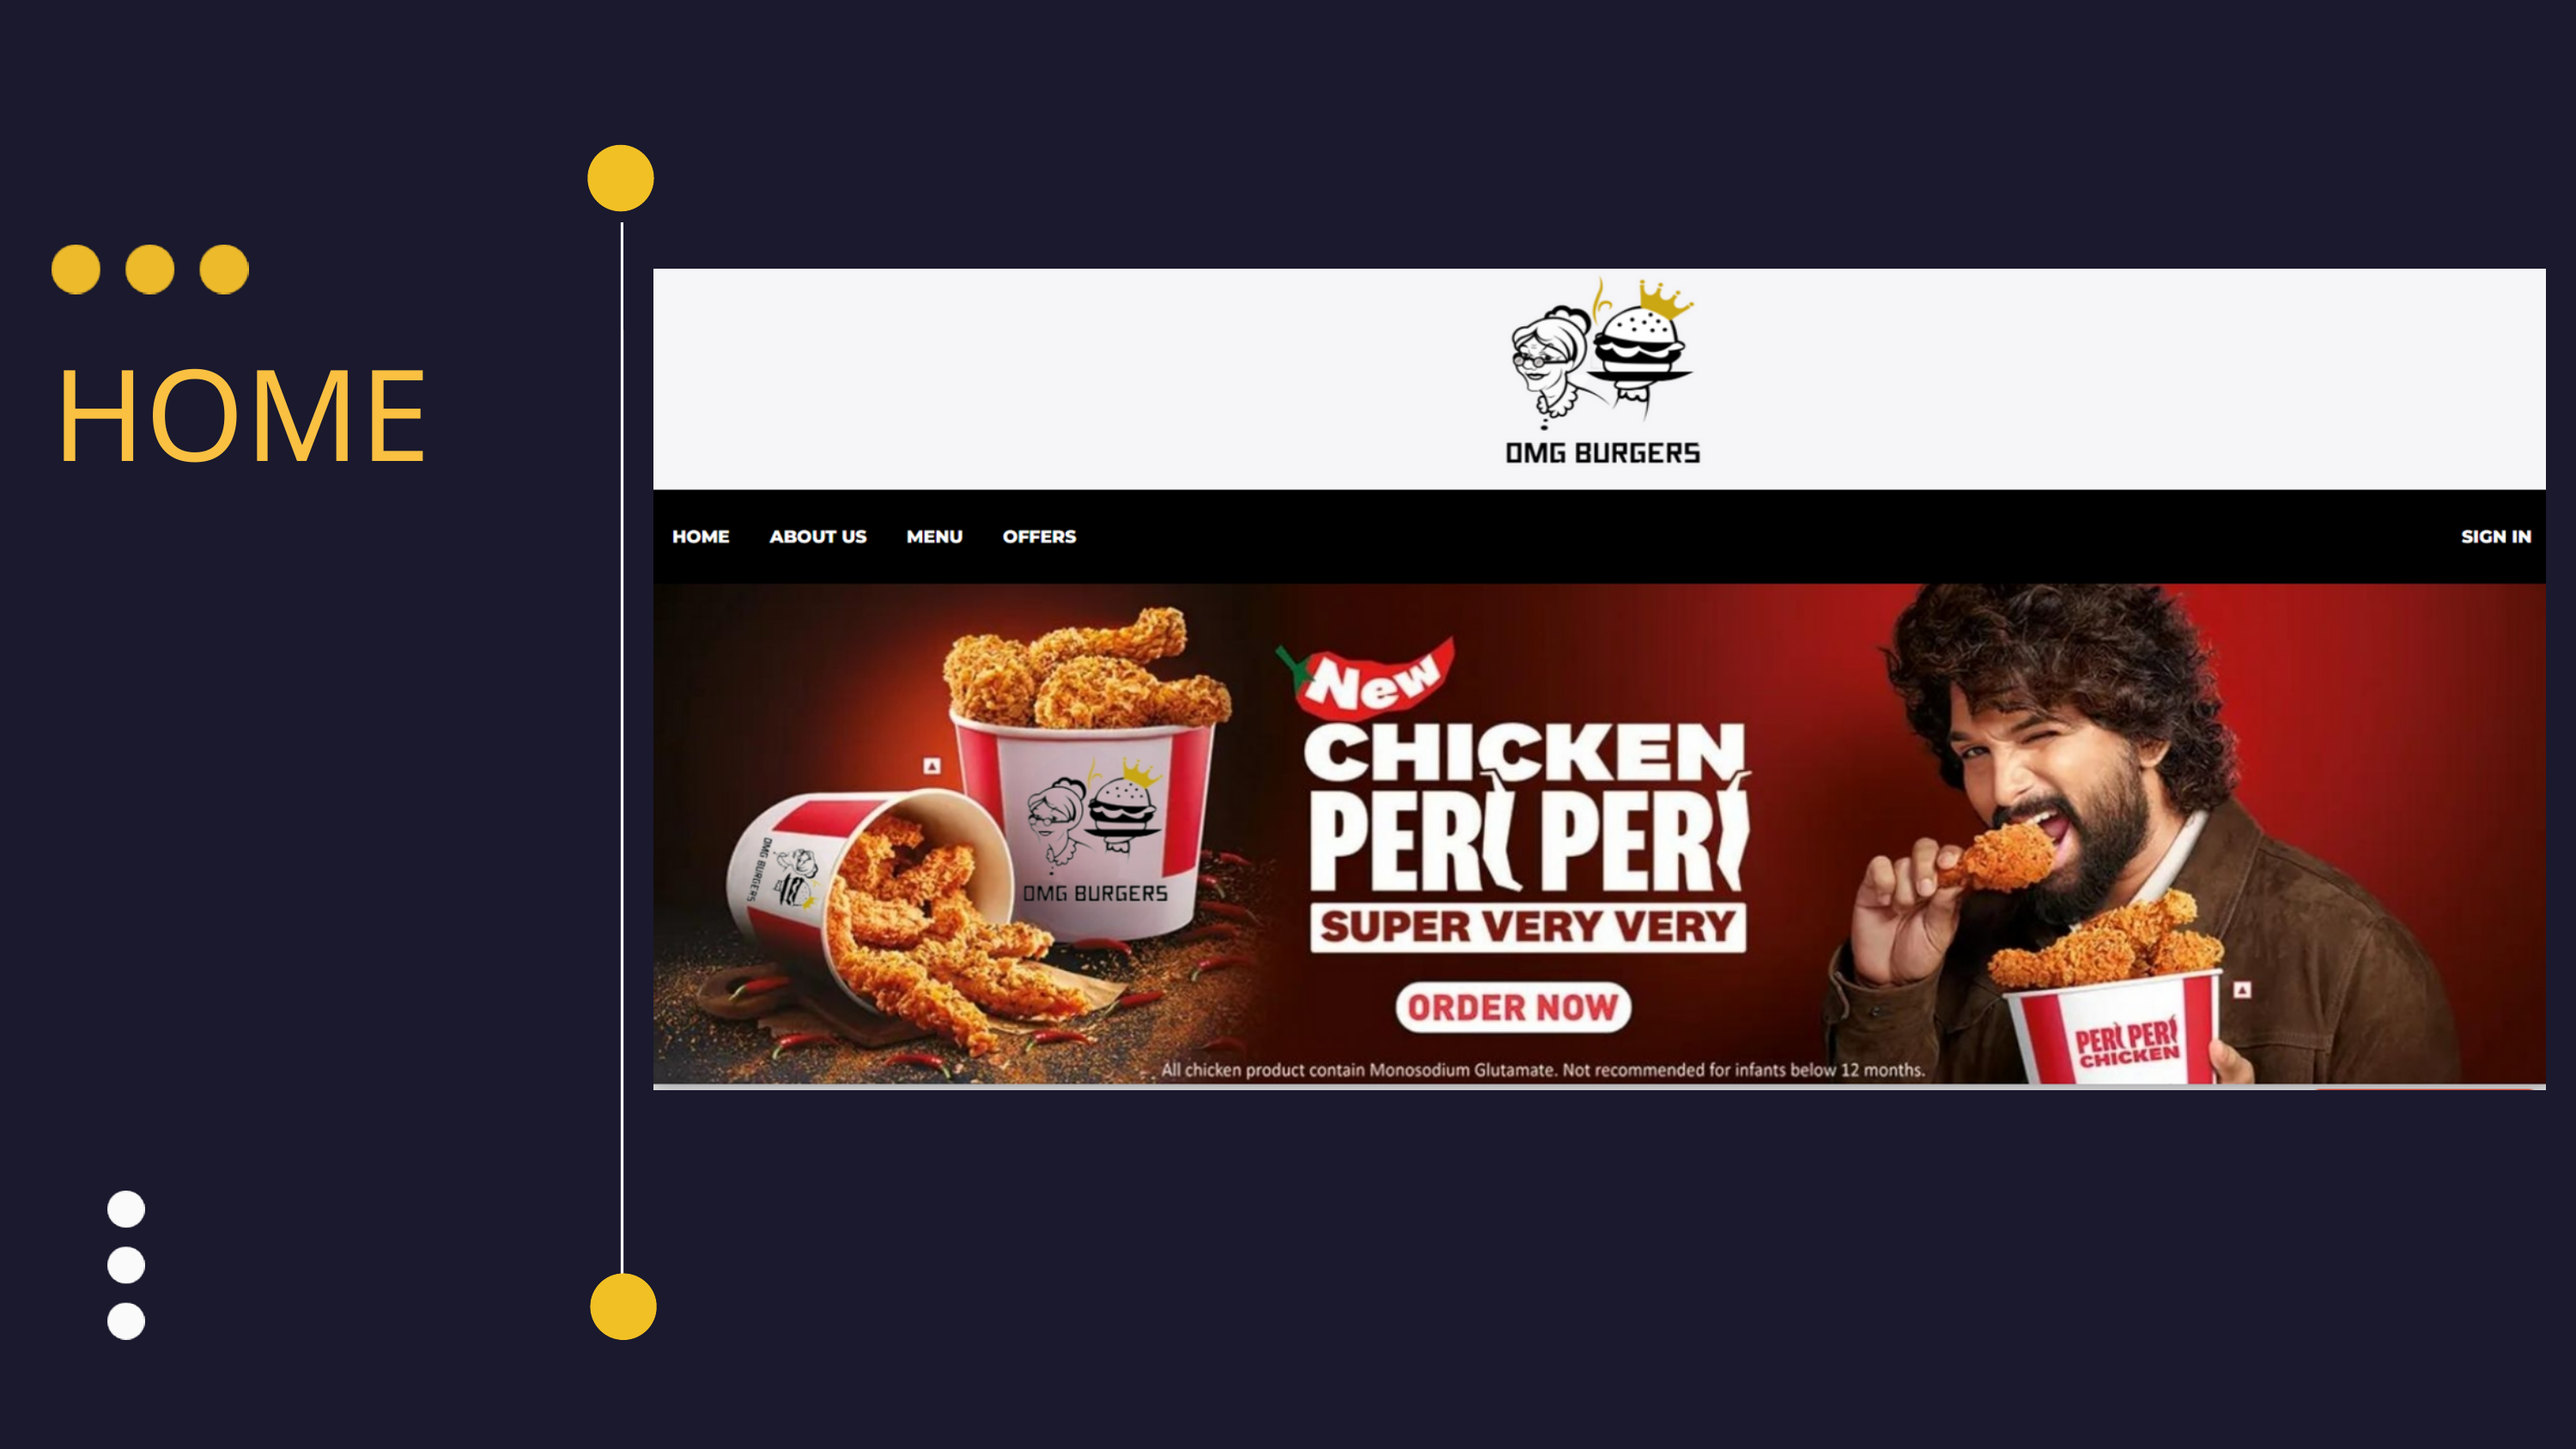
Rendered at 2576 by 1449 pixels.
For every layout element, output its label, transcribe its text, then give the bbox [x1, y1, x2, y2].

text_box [586, 144, 654, 212]
picture [106, 1190, 145, 1341]
text_box HOME [52, 354, 559, 488]
picture [51, 244, 250, 294]
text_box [589, 1273, 657, 1341]
picture [653, 269, 2547, 1091]
